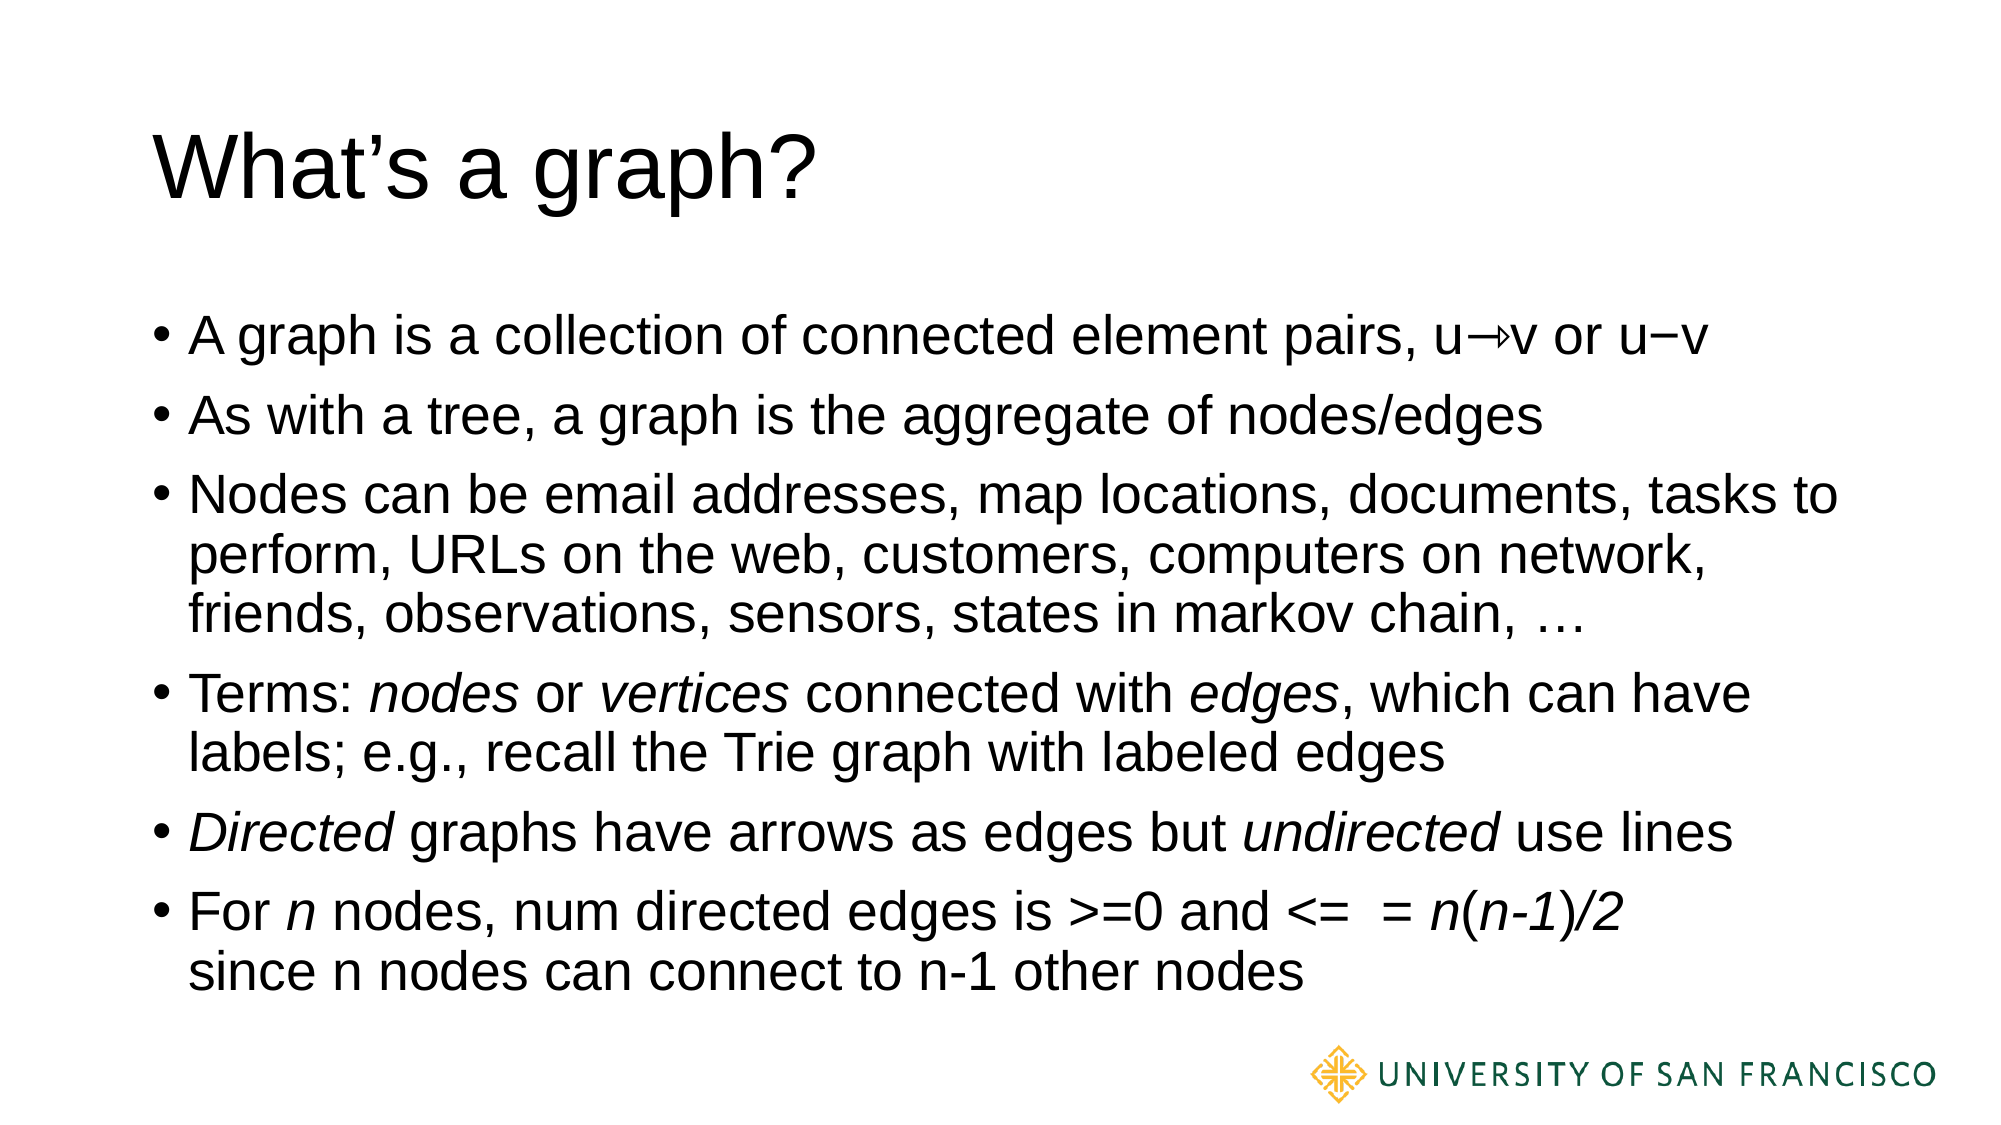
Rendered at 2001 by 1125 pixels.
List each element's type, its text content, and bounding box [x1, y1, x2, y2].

title What’s a graph? [137, 59, 1863, 278]
